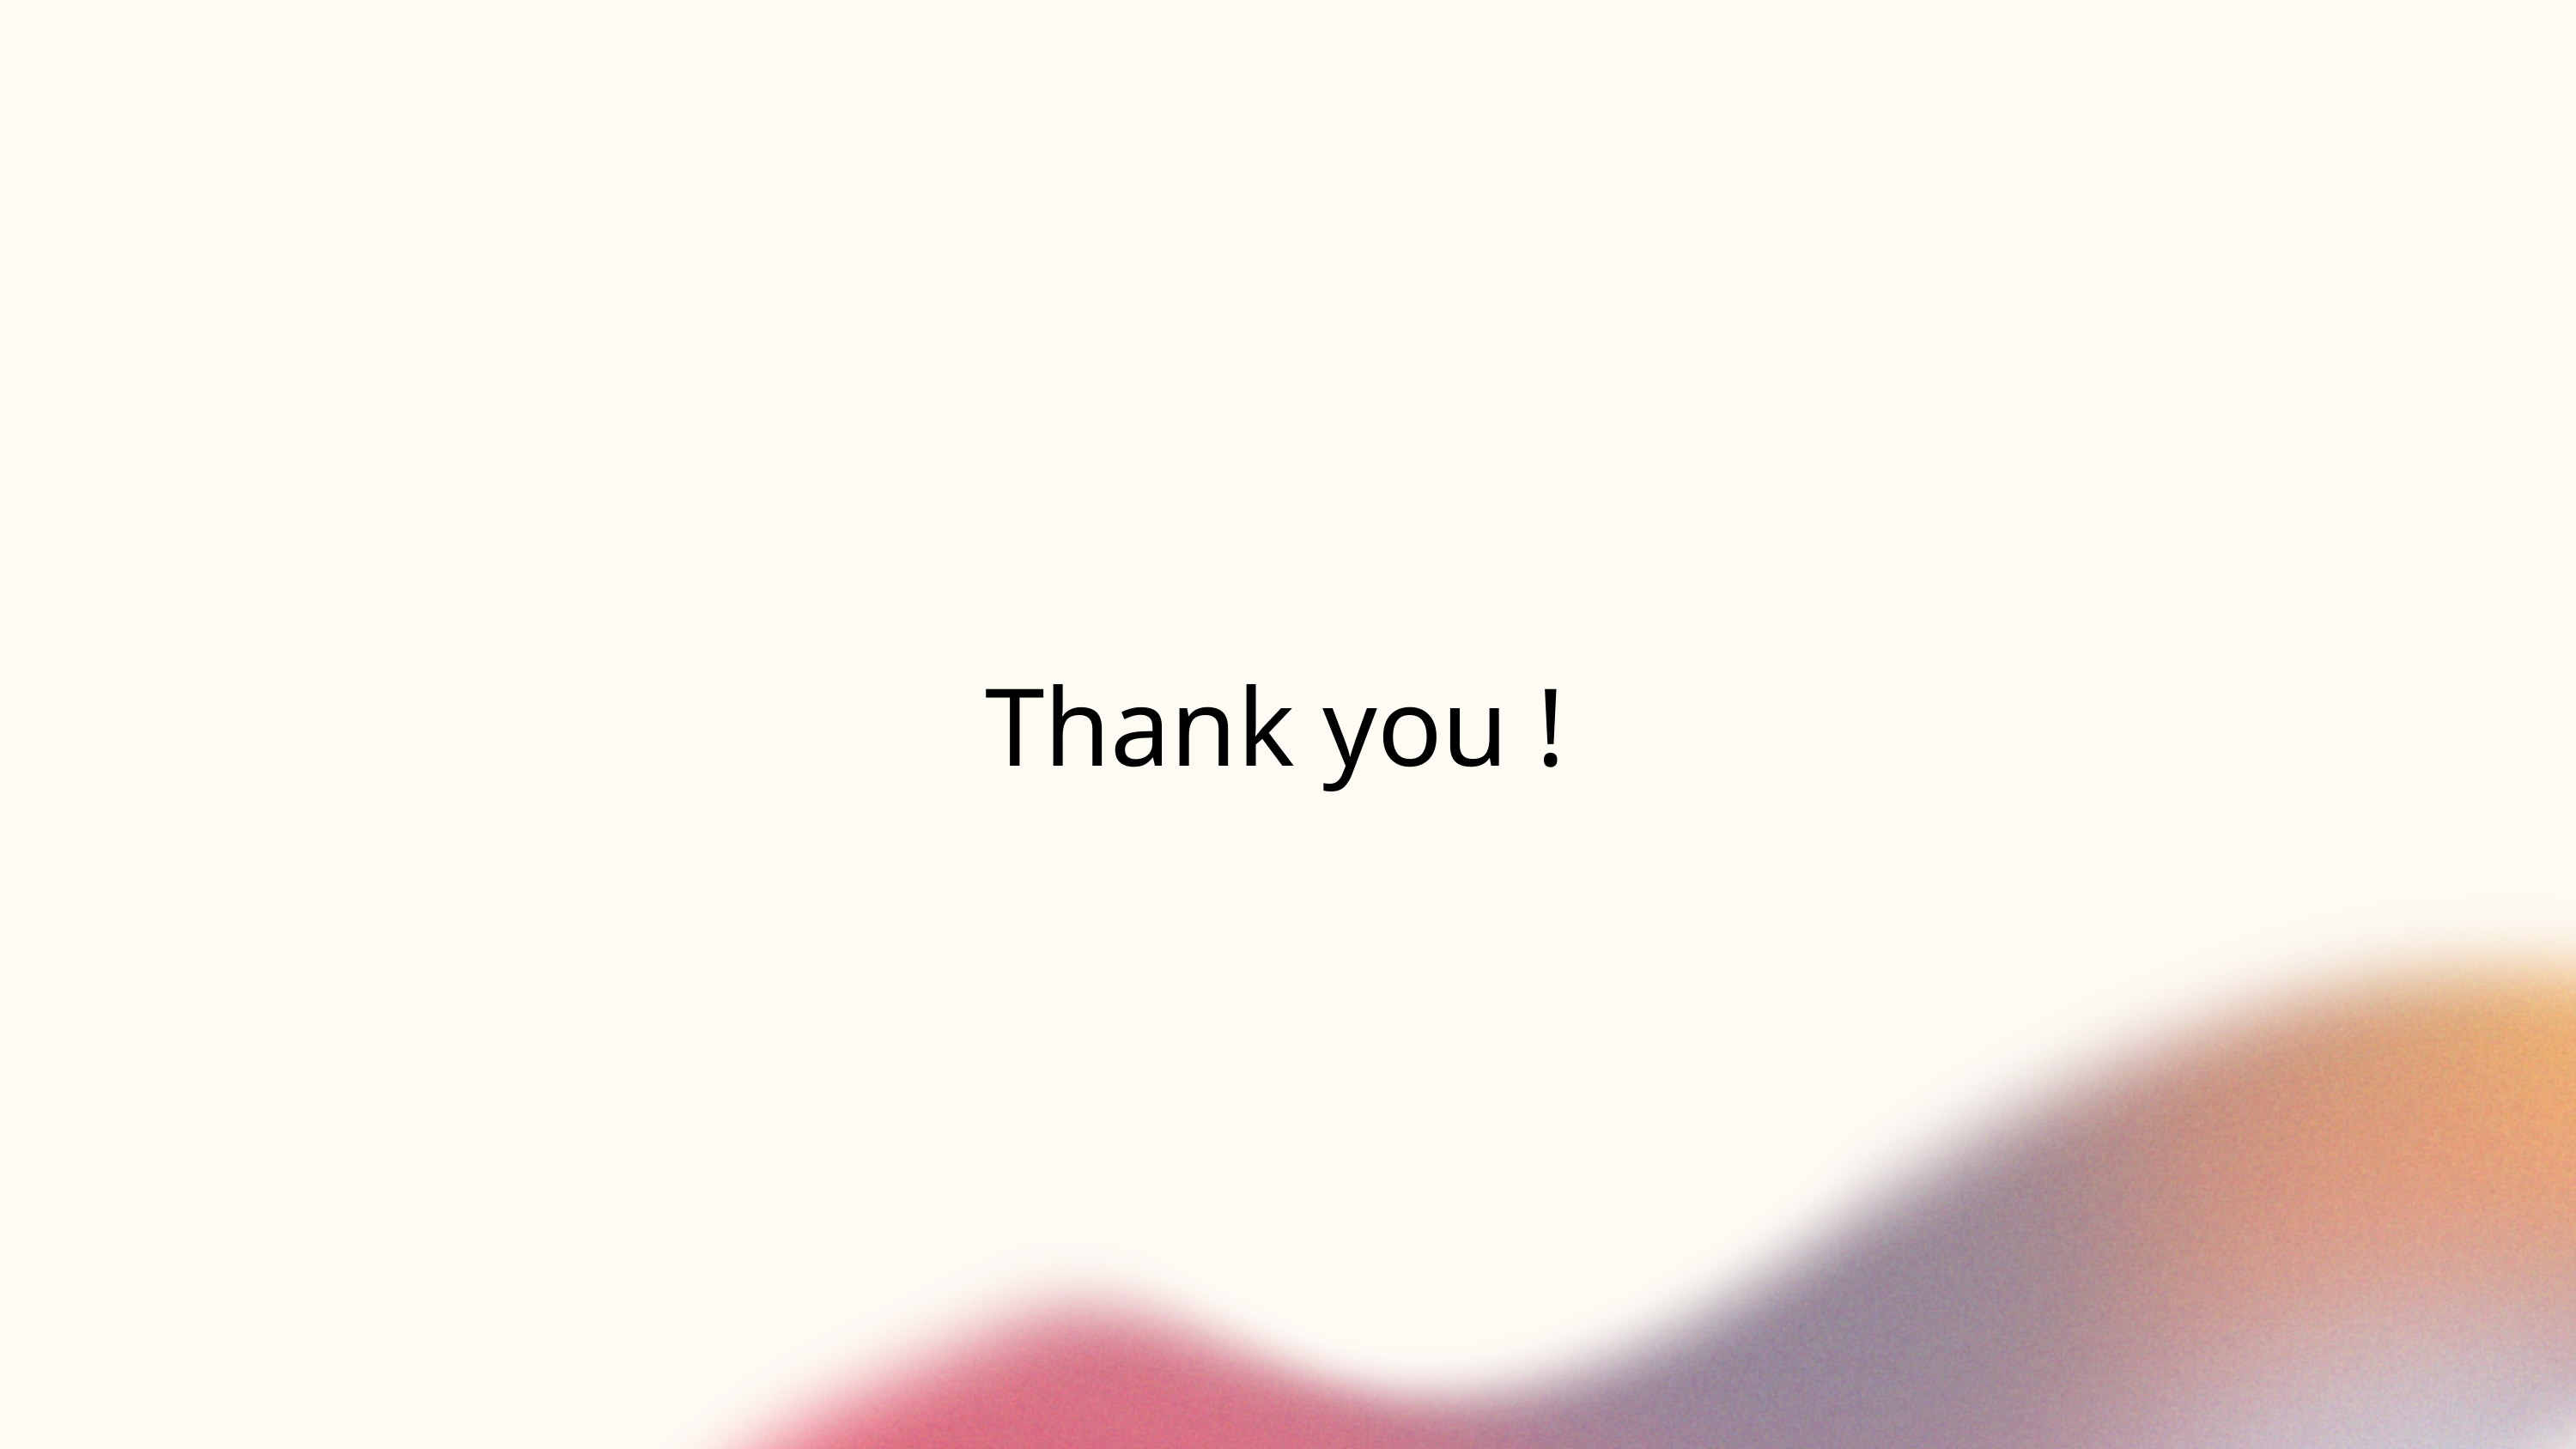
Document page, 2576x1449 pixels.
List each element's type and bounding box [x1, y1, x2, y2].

picture [623, 54, 2576, 1449]
